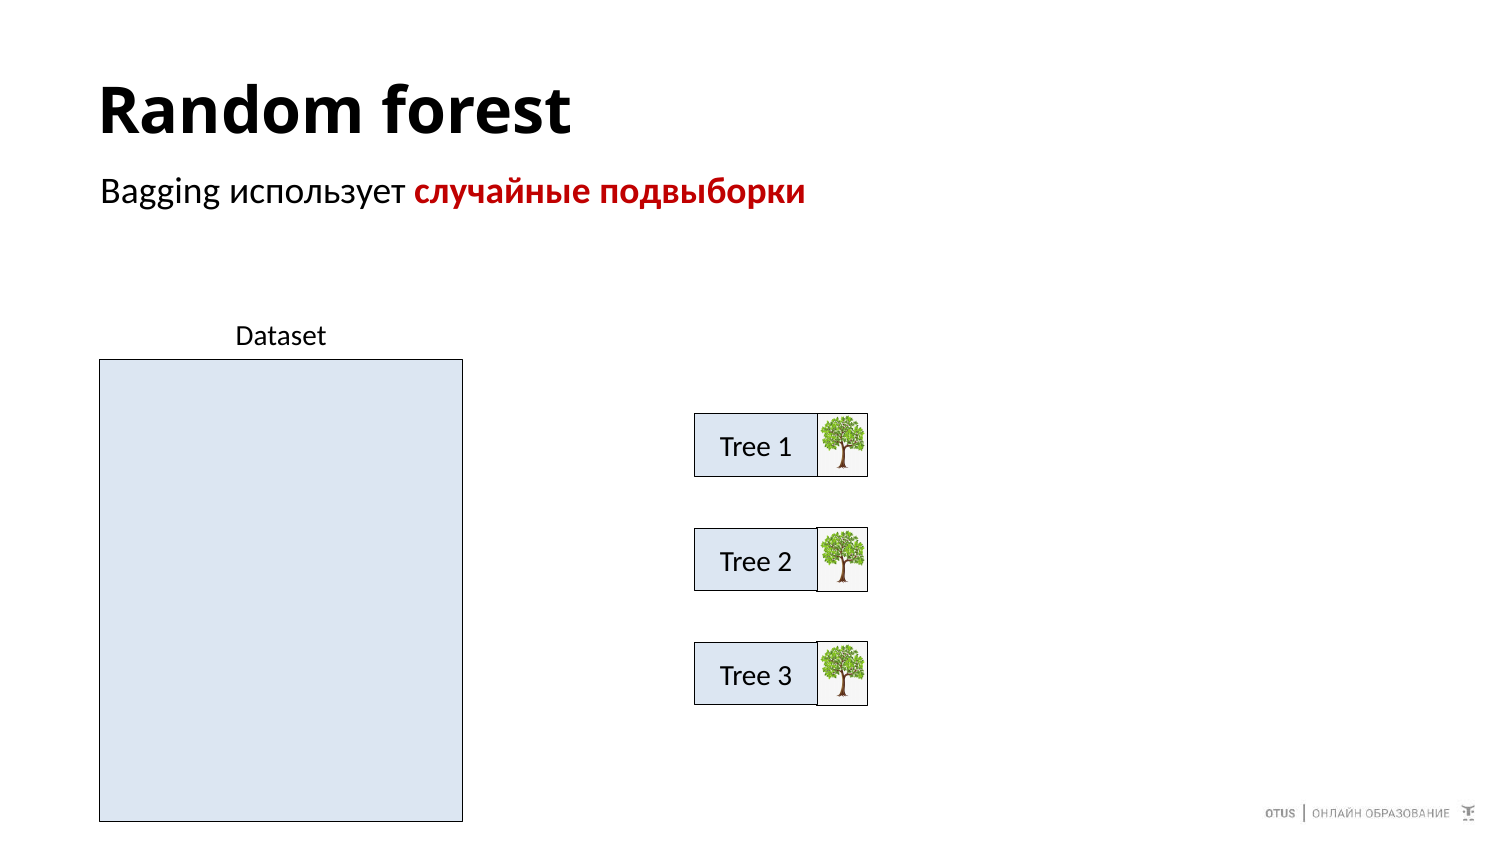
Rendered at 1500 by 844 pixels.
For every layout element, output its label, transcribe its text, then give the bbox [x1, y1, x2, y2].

title Random forest [82, 54, 1480, 234]
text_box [694, 642, 868, 706]
text_box [98, 357, 464, 824]
text_box Bagging использует случайные подвыборки [85, 158, 822, 218]
picture [1262, 799, 1475, 825]
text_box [694, 413, 868, 477]
text_box Dataset [220, 309, 342, 359]
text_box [694, 527, 868, 591]
